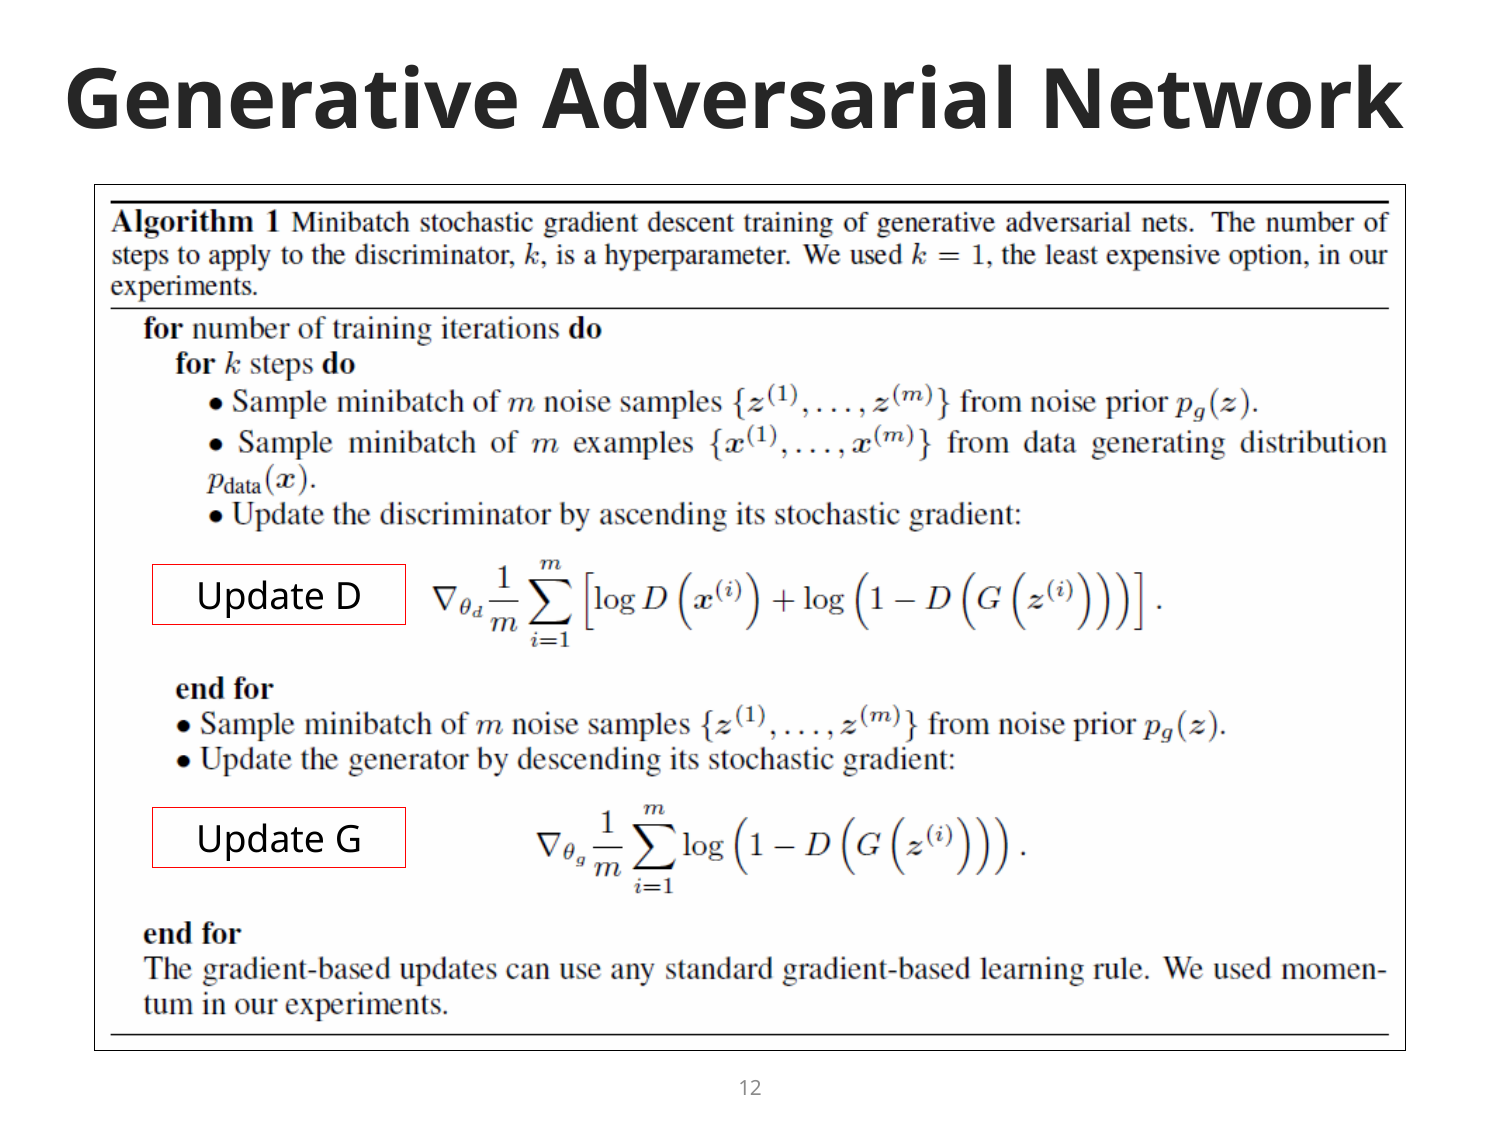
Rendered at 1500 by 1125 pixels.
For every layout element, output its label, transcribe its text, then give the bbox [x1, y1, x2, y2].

picture [93, 184, 1407, 1051]
title Generative Adversarial Network [48, 41, 1456, 149]
slide_number 12 [575, 1060, 925, 1119]
